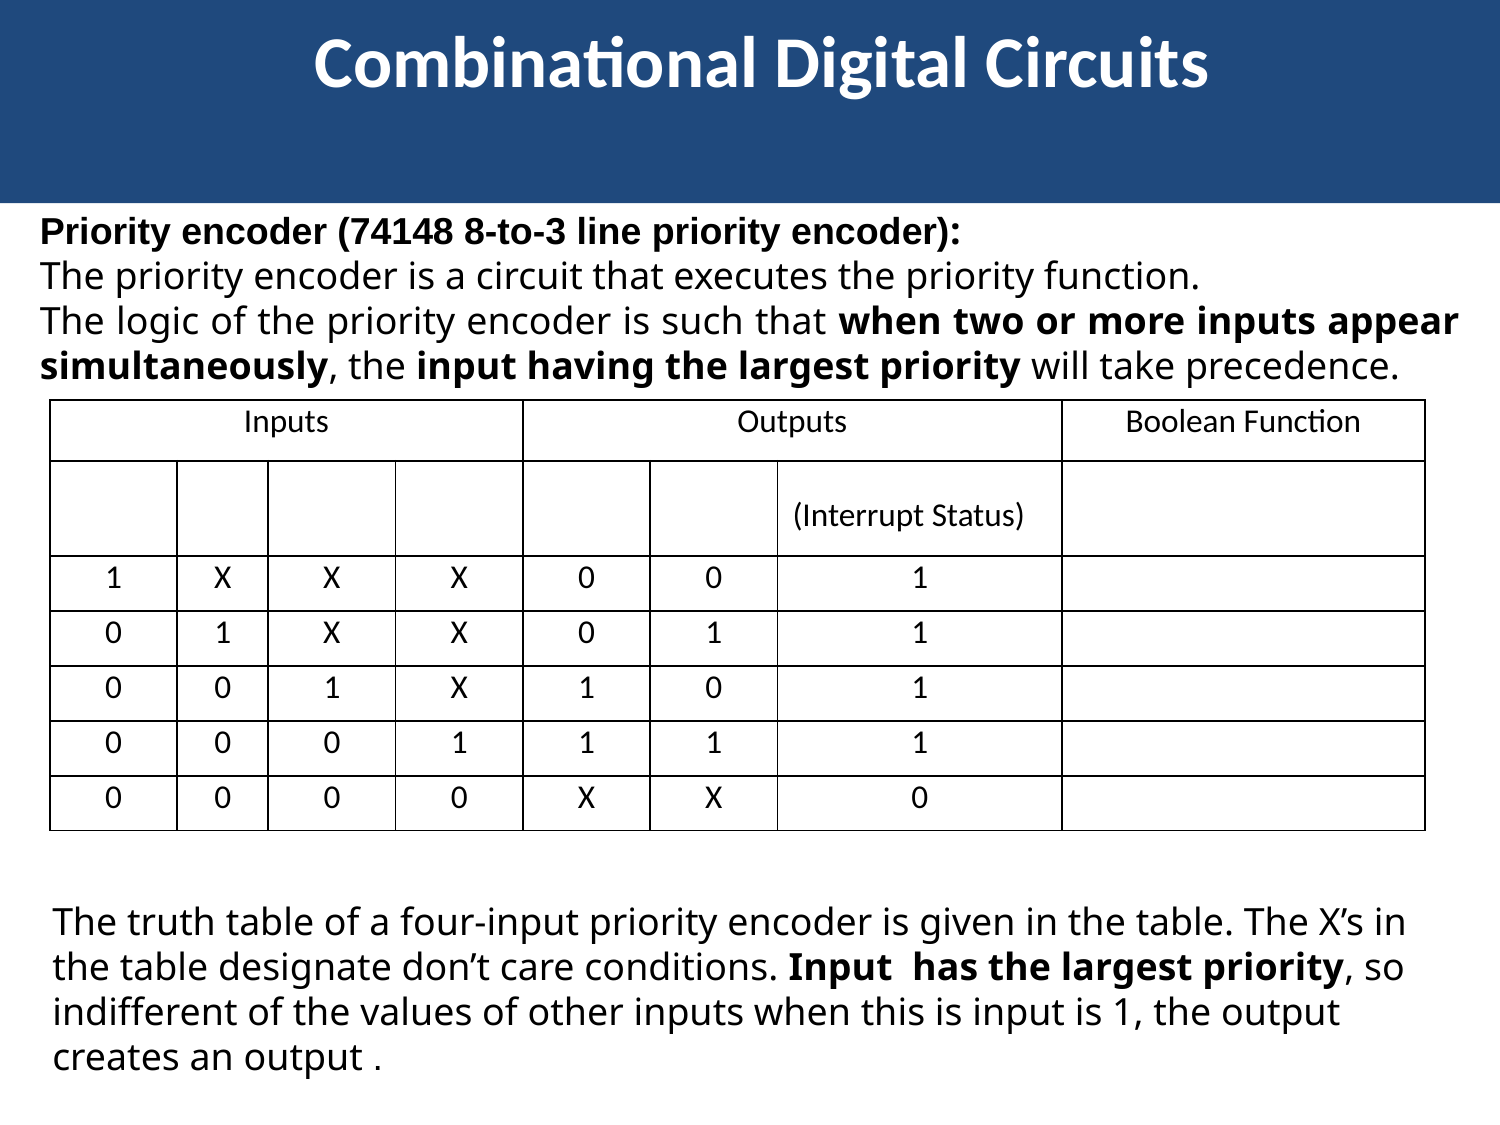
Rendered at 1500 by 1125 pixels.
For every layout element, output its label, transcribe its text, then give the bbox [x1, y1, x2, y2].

text_box Priority encoder (74148 8-to-3 line priority encoder): The priority encoder is a circuit that executes the priority function. The logic of the priority encoder is such that when two or more inputs appear simultaneously, the input having the largest priority will take precedence. [24, 199, 1475, 395]
text_box [0, 0, 1500, 204]
text_box Combinational Digital Circuits [12, 7, 1500, 204]
